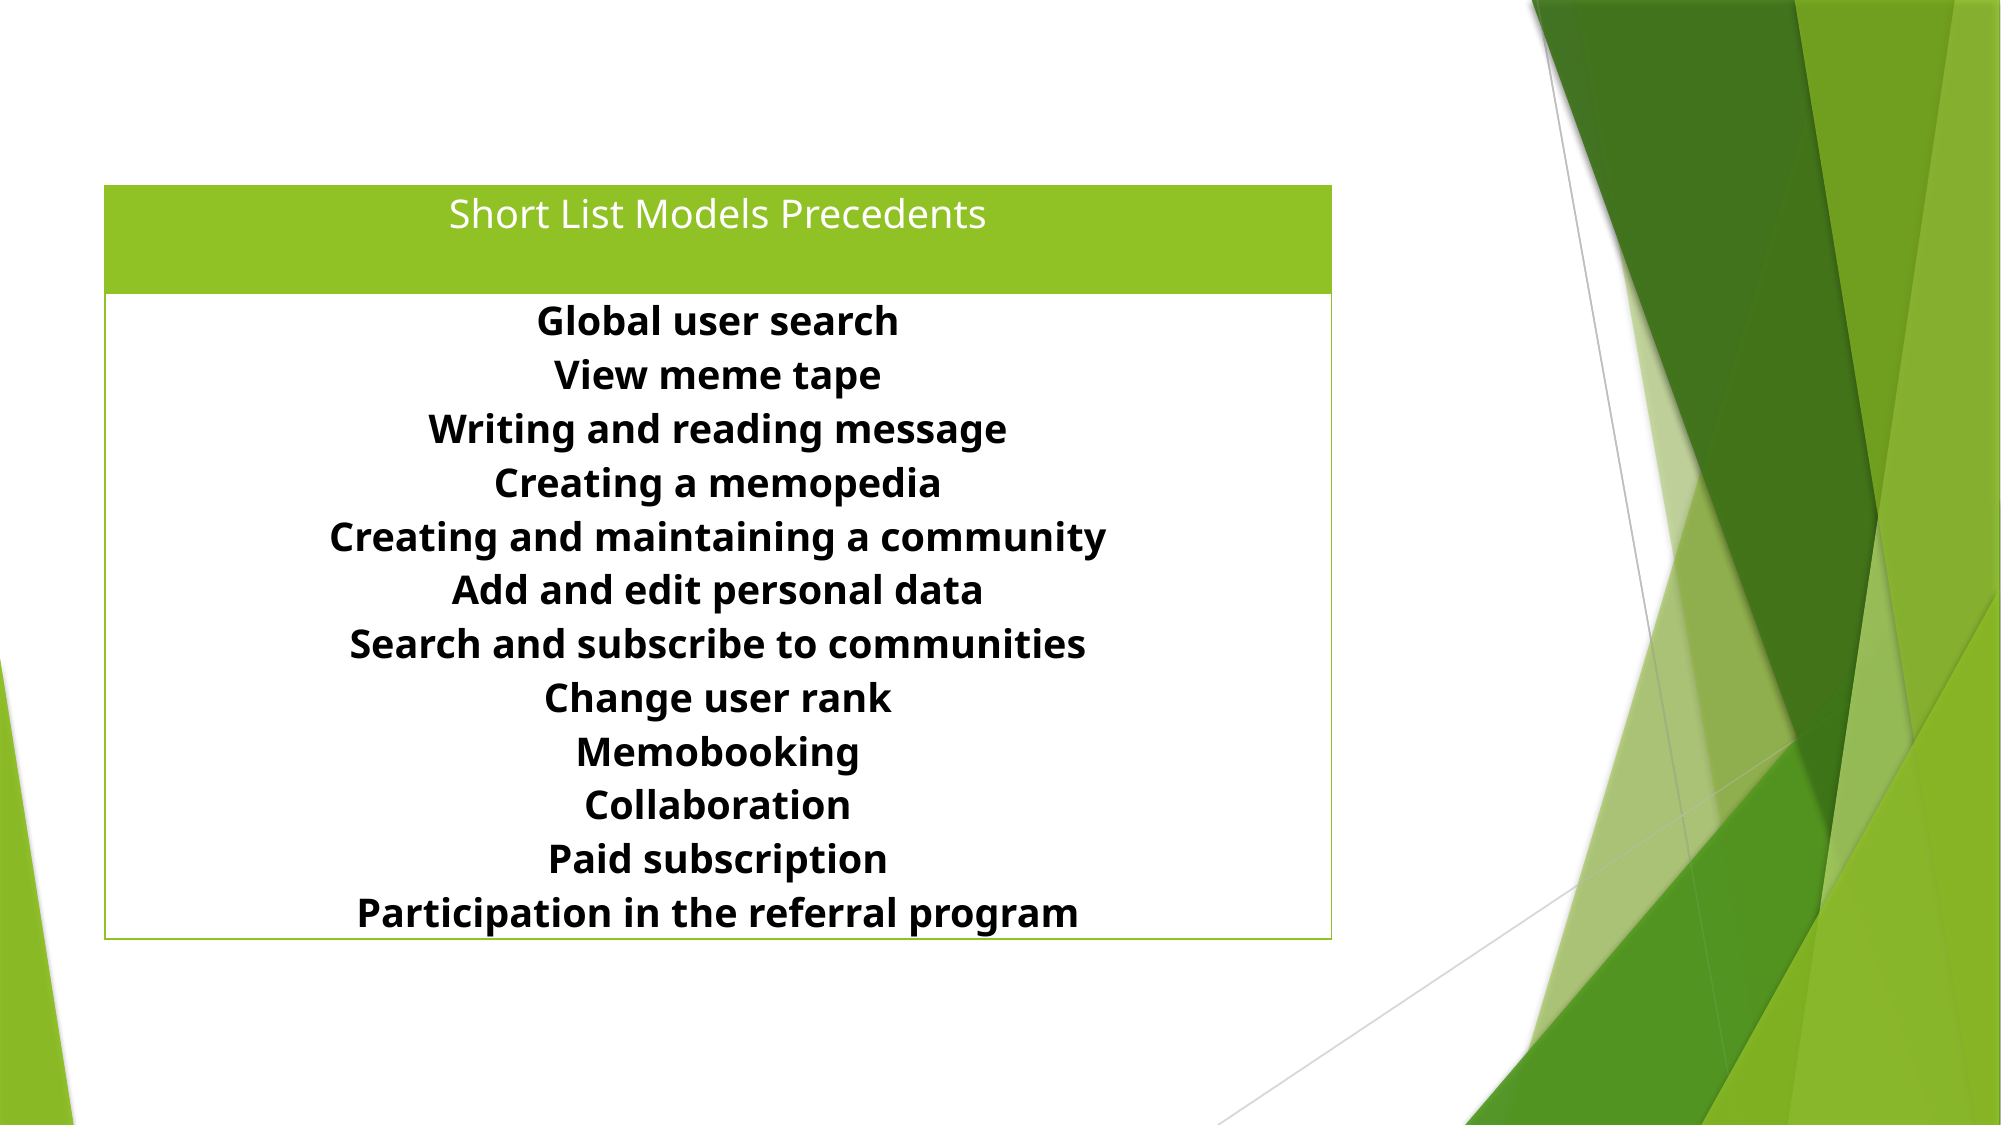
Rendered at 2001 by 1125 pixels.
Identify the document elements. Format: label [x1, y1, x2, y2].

text_box [0, 0, 2000, 1125]
